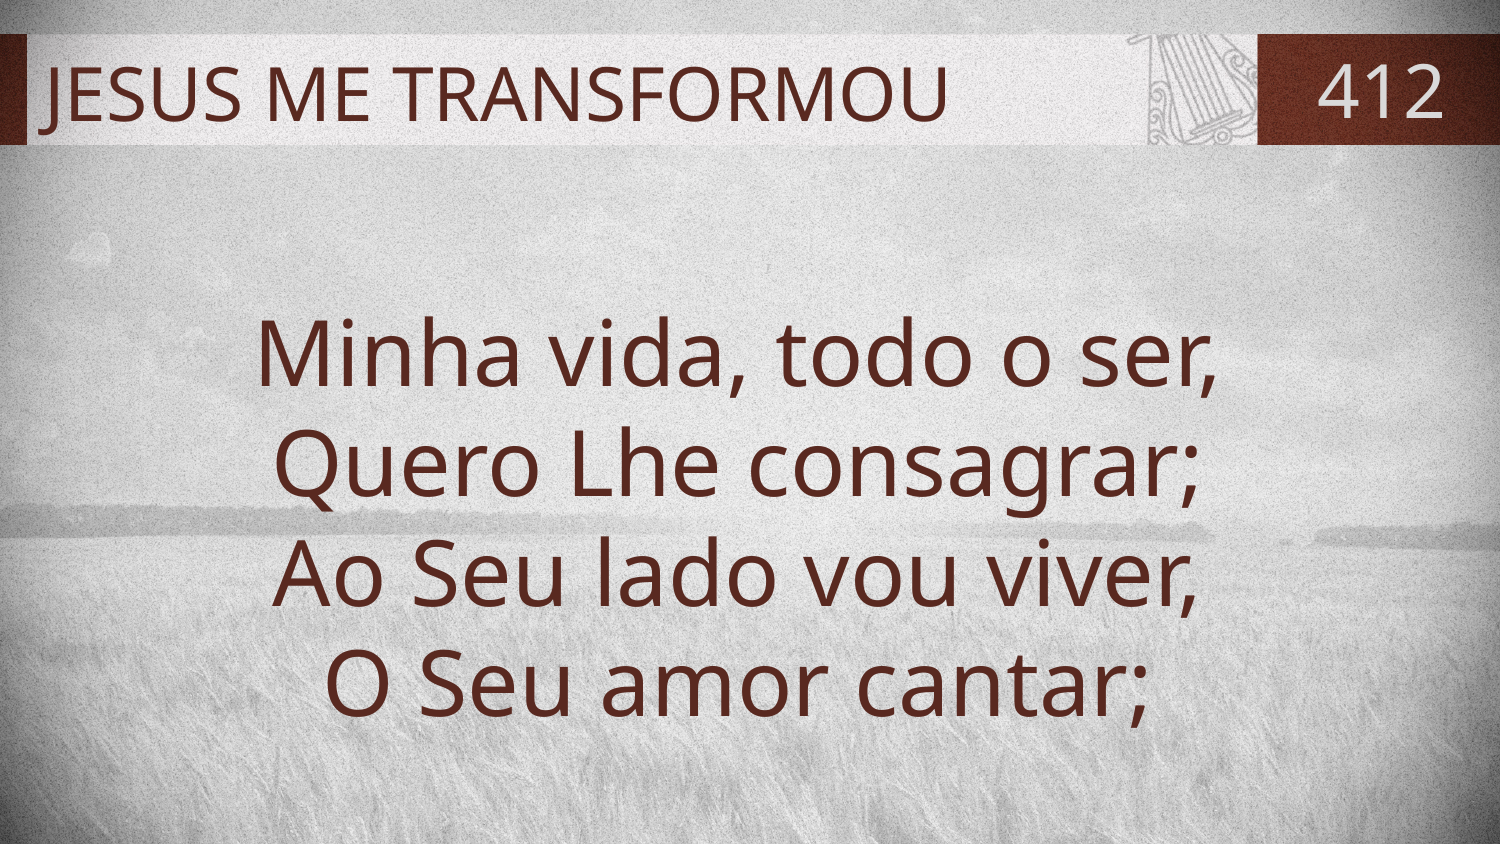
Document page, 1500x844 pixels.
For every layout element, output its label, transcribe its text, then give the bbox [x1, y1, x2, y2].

list 412 [1281, 36, 1483, 143]
picture [0, 0, 1500, 185]
list Minha vida, todo o ser, Quero Lhe consagrar; Ao Seu lado vou viver, O Seu amor cantar; [0, 185, 1500, 844]
title JESUS ME TRANSFORMOU [29, 33, 1258, 151]
